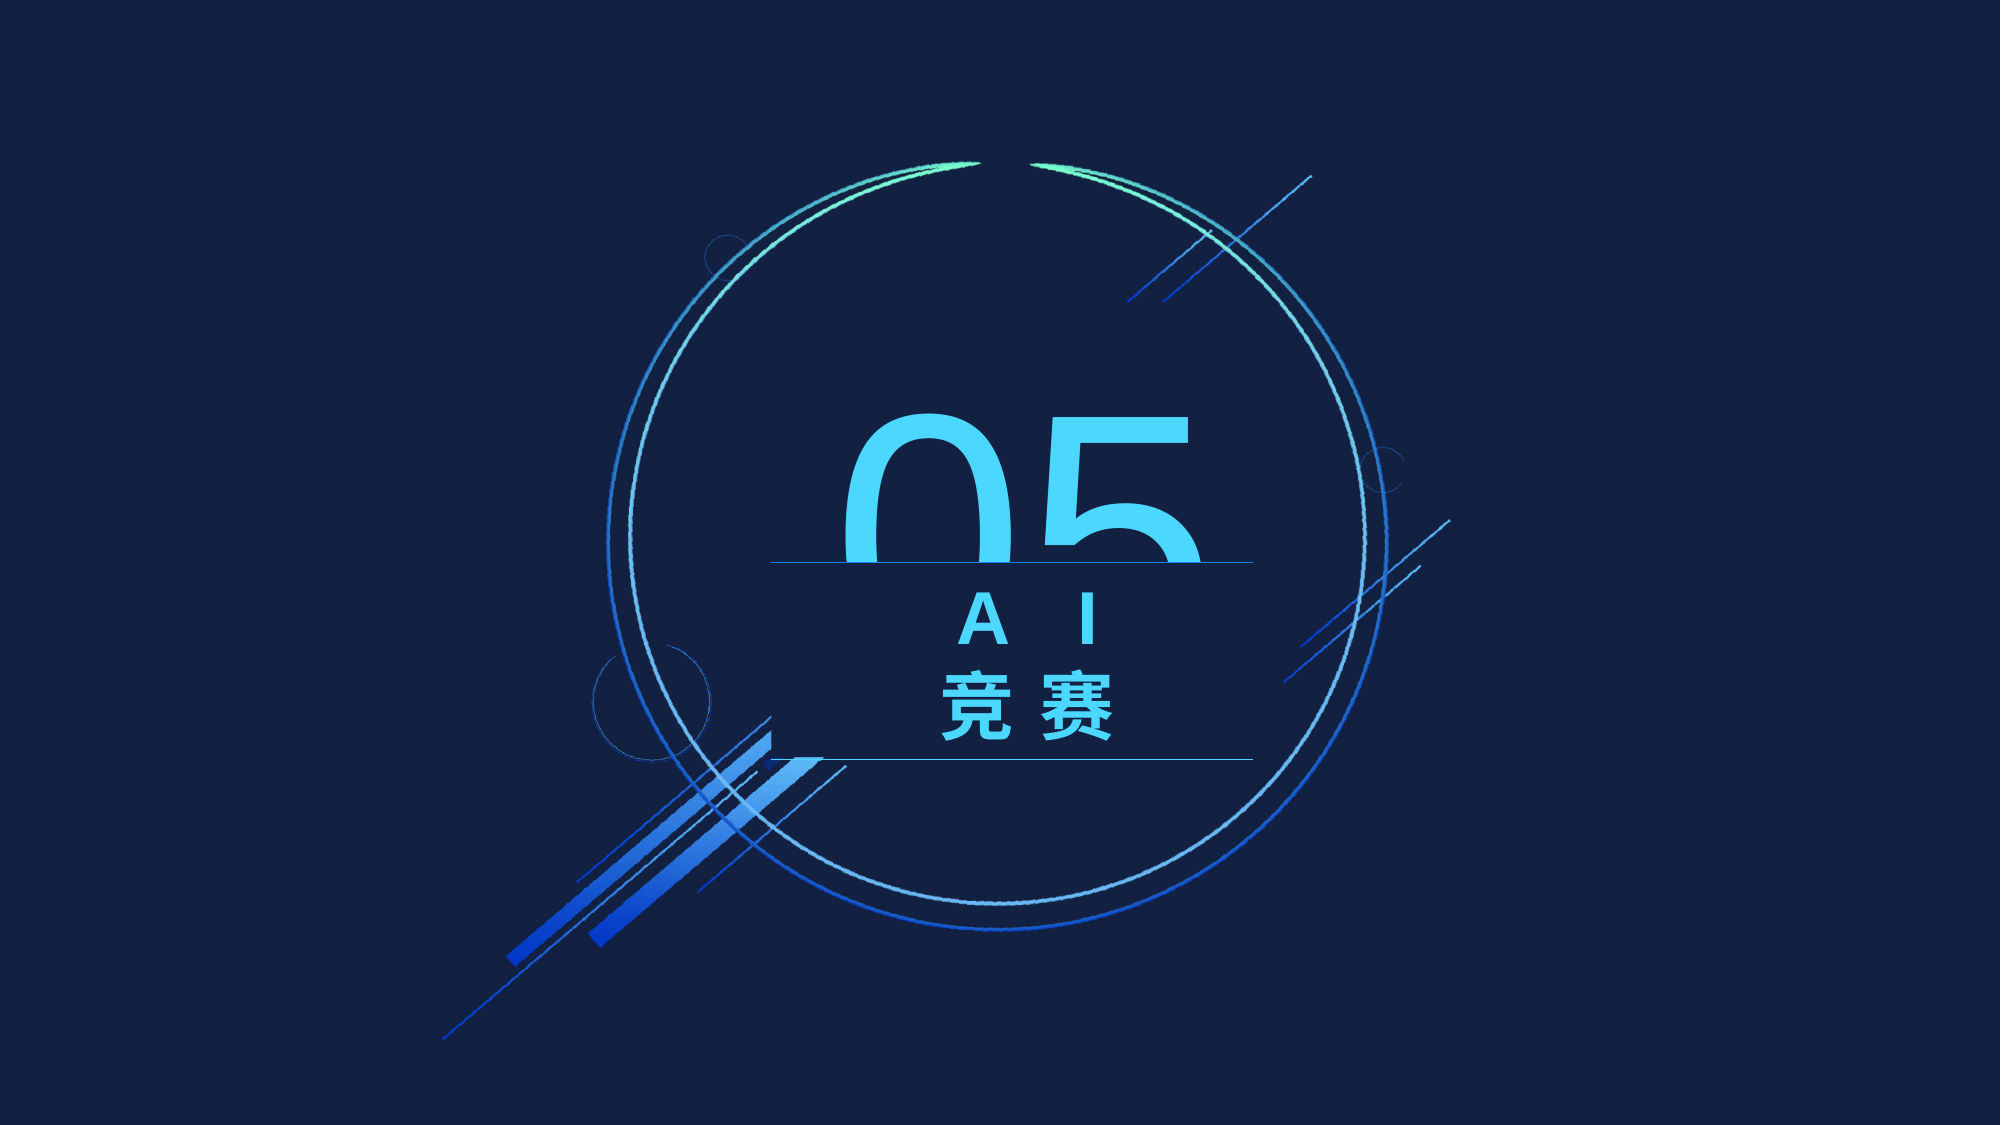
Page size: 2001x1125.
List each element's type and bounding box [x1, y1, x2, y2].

picture [335, 0, 1571, 1125]
text_box [771, 562, 1284, 760]
